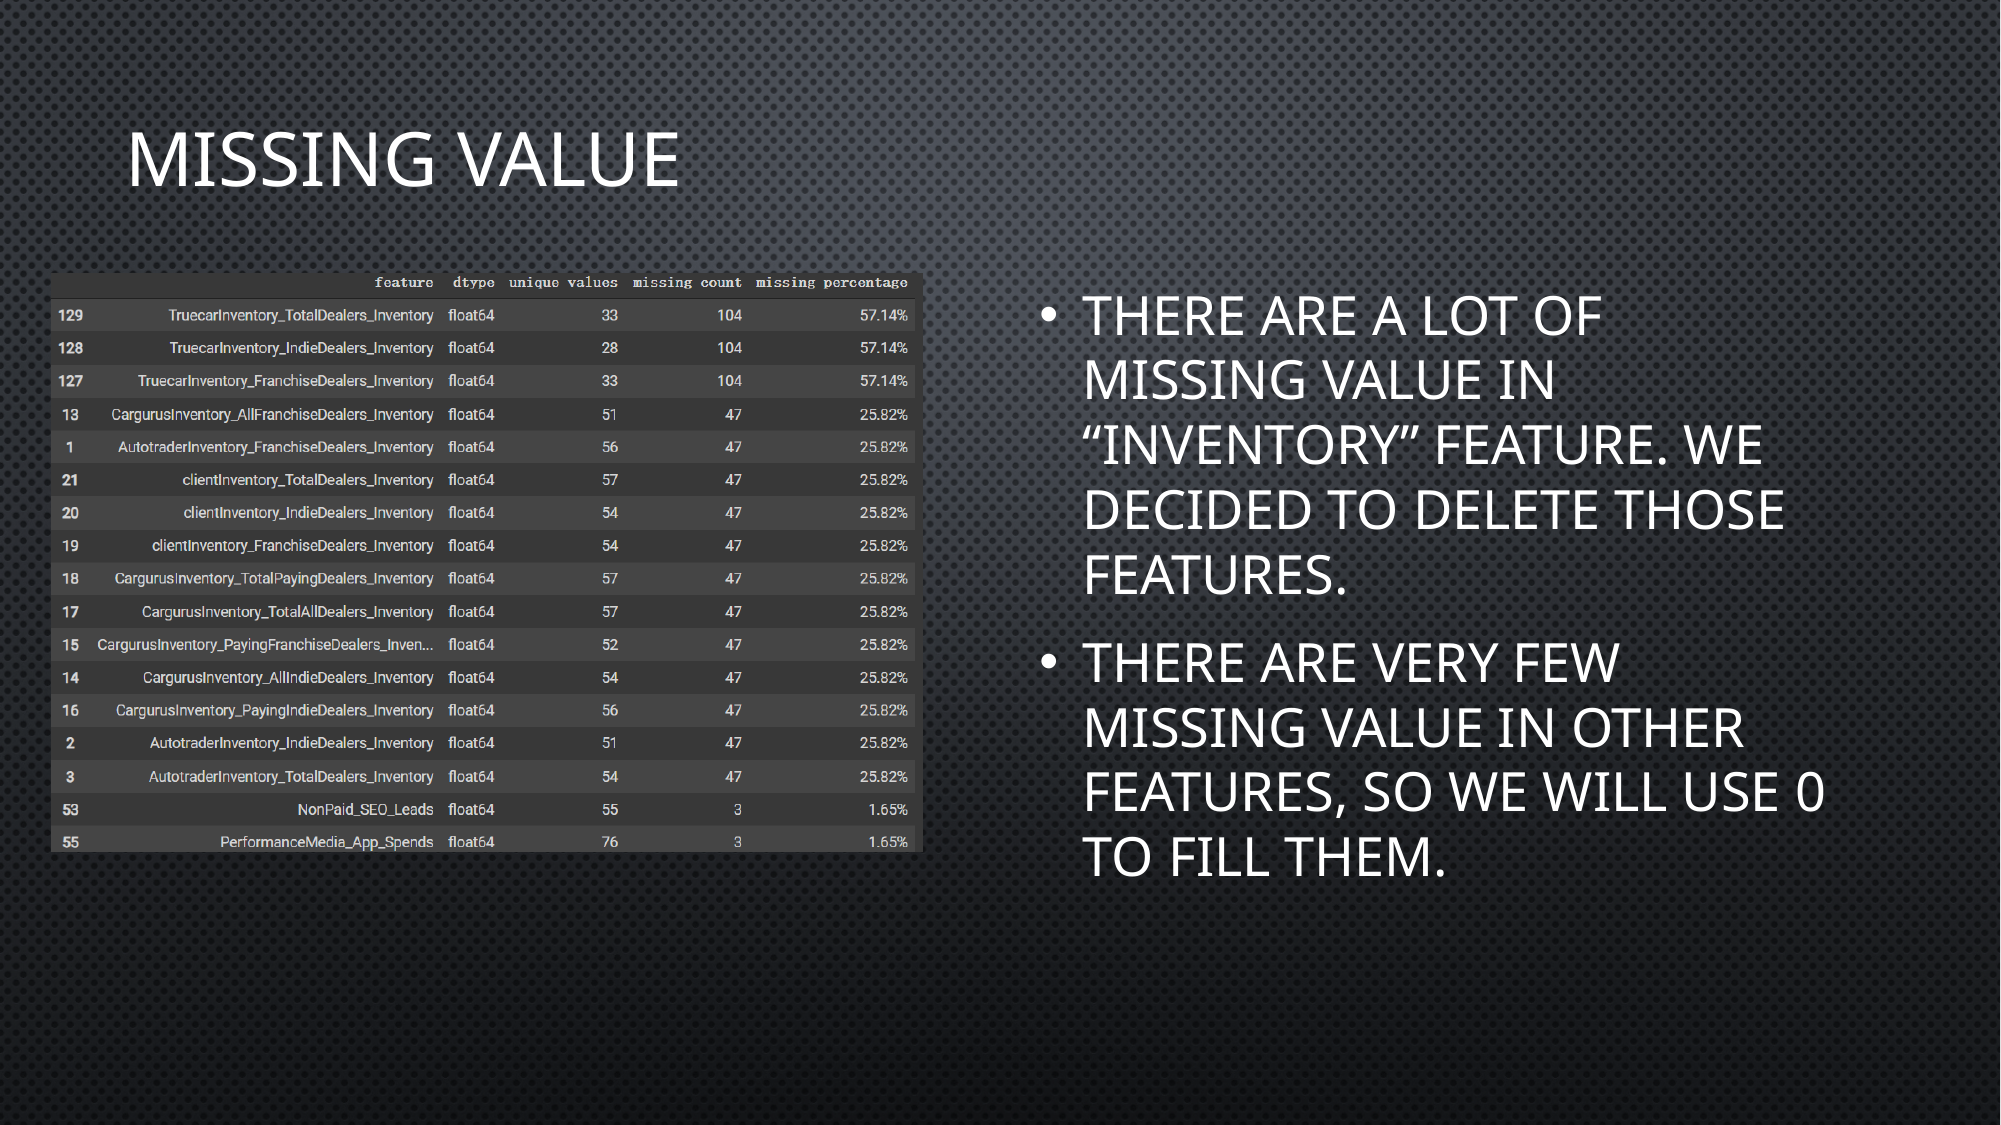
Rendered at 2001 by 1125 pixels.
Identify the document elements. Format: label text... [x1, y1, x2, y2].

title Missing value [110, 0, 1736, 313]
picture [50, 273, 923, 852]
list There are a lot of missing value in “inventory” feature. We decided to delete those features. There are very few missing value in other features, so we will use 0 to fill them. [1024, 273, 1844, 900]
